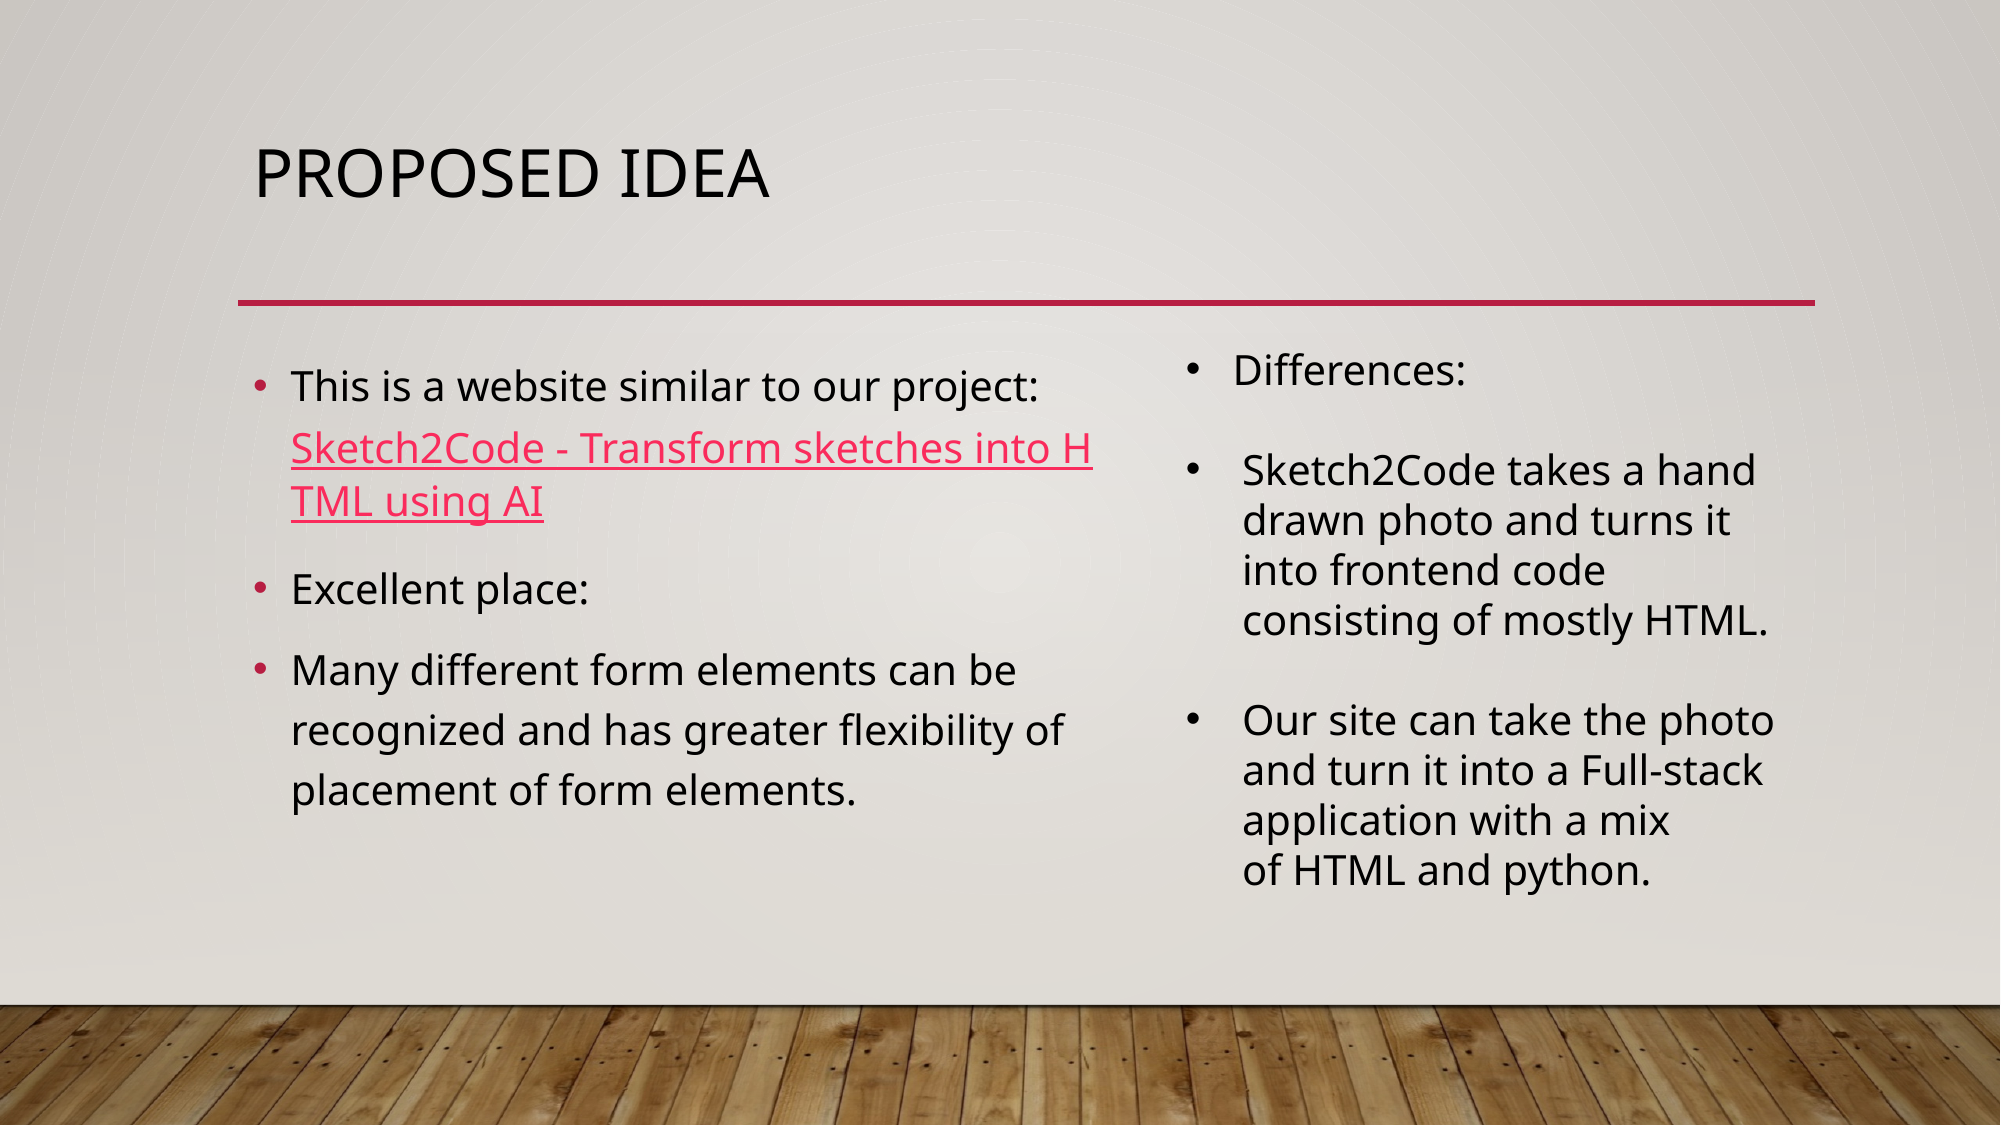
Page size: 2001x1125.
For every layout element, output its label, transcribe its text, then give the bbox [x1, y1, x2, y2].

title Proposed idea [238, 131, 1814, 305]
text_box Differences: Sketch2Code takes a hand drawn photo and turns it into frontend code consisting of mostly HTML. Our site can take the photo and turn it into a Full-stack application with a mix of HTML and python. [1170, 336, 1815, 902]
picture [0, 1005, 2000, 1125]
list This is a website similar to our project:Sketch2Code - Transform sketches into HTML using AI Excellent place: Many different form elements can be recognized and has greater flexibility of placement of form elements. [238, 342, 1122, 897]
